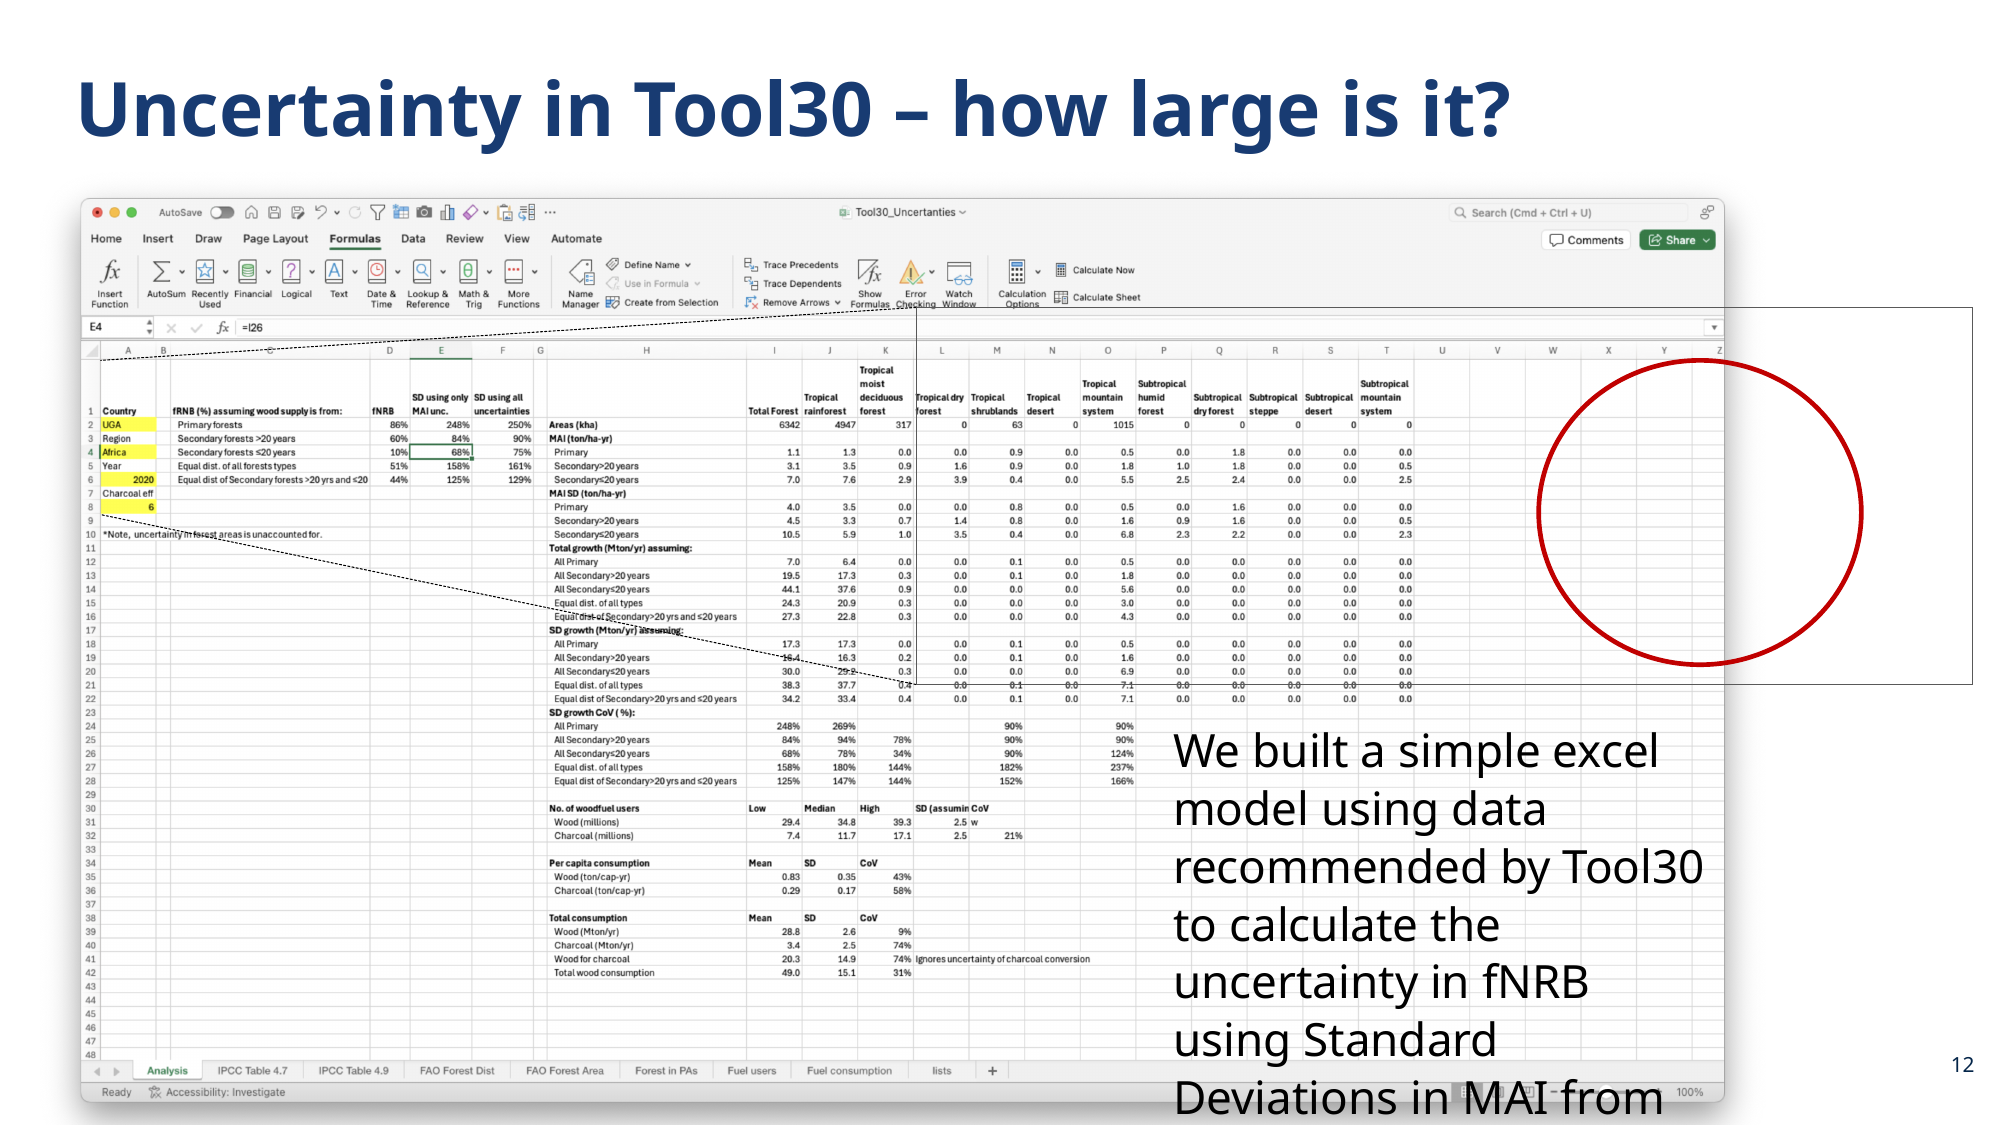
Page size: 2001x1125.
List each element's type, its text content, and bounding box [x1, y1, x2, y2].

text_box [100, 307, 915, 685]
picture [33, 166, 1973, 1125]
slide_number 12 [1925, 1026, 2000, 1107]
title Uncertainty in Tool30 – how large is it? [75, 58, 1925, 167]
